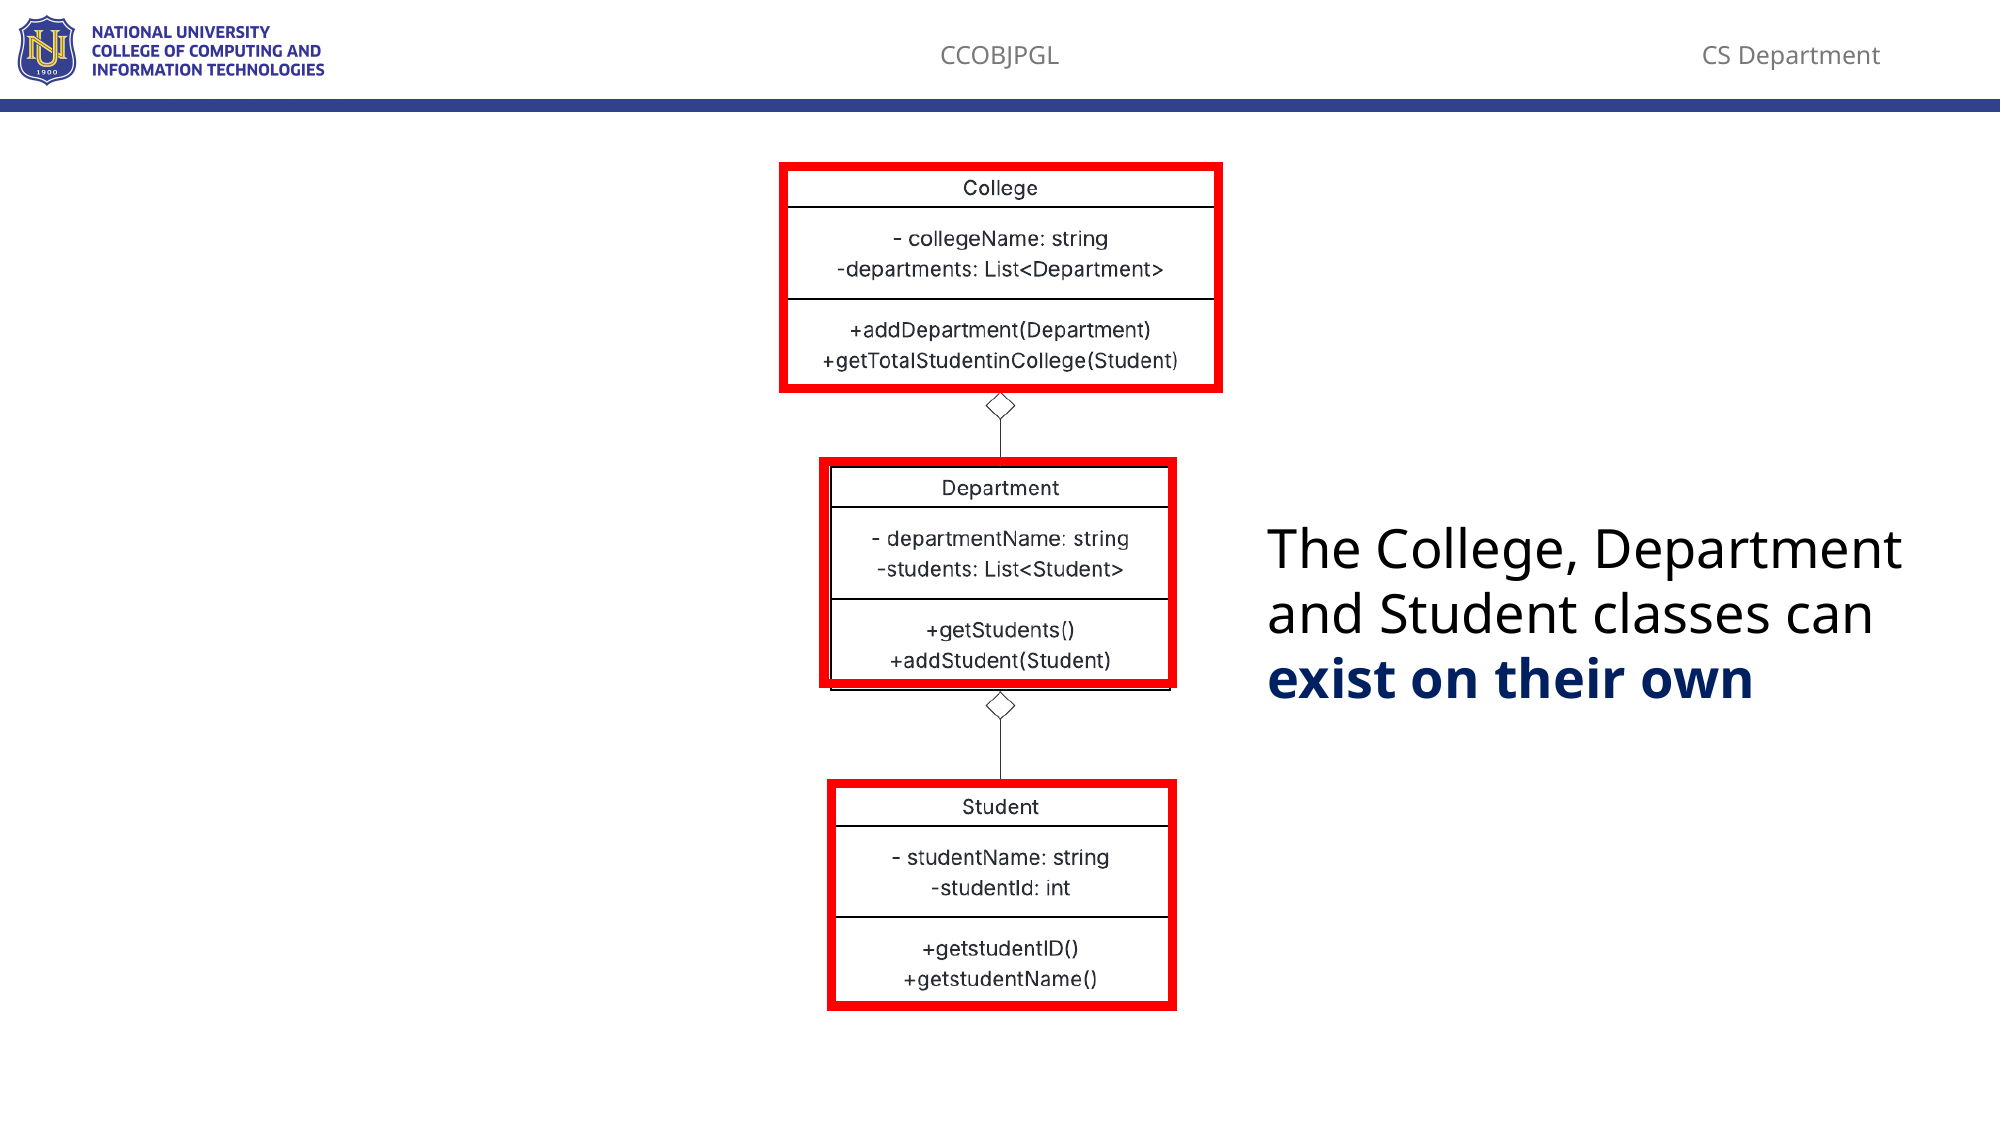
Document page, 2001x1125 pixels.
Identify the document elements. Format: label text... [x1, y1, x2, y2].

picture [0, 0, 337, 99]
picture [746, 128, 1254, 1047]
text_box The College, Department and Student classes can exist on their own [1254, 506, 1963, 717]
